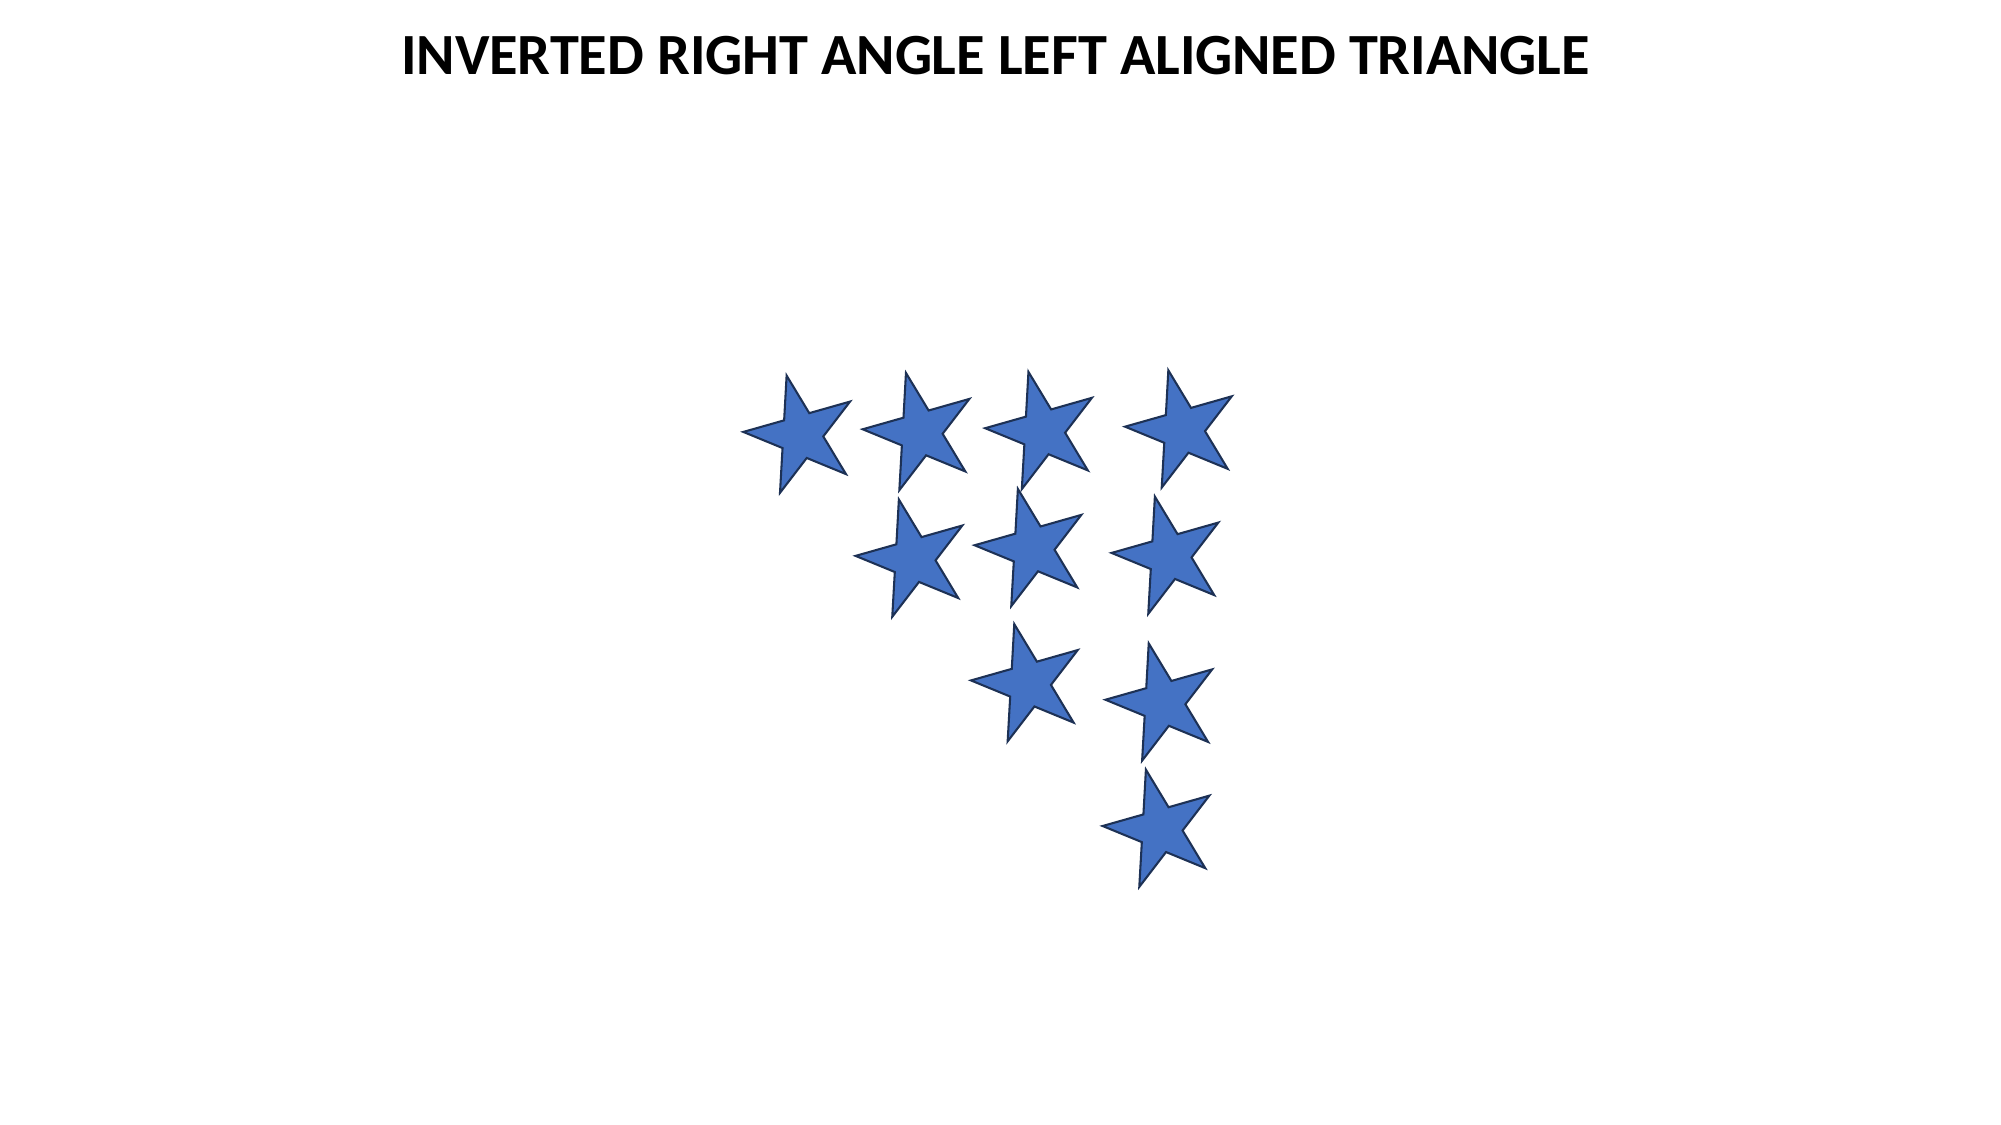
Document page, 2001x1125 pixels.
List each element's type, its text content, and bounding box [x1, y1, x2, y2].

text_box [717, 375, 1235, 862]
text_box INVERTED RIGHT ANGLE LEFT ALIGNED TRIANGLE [386, 9, 1813, 94]
